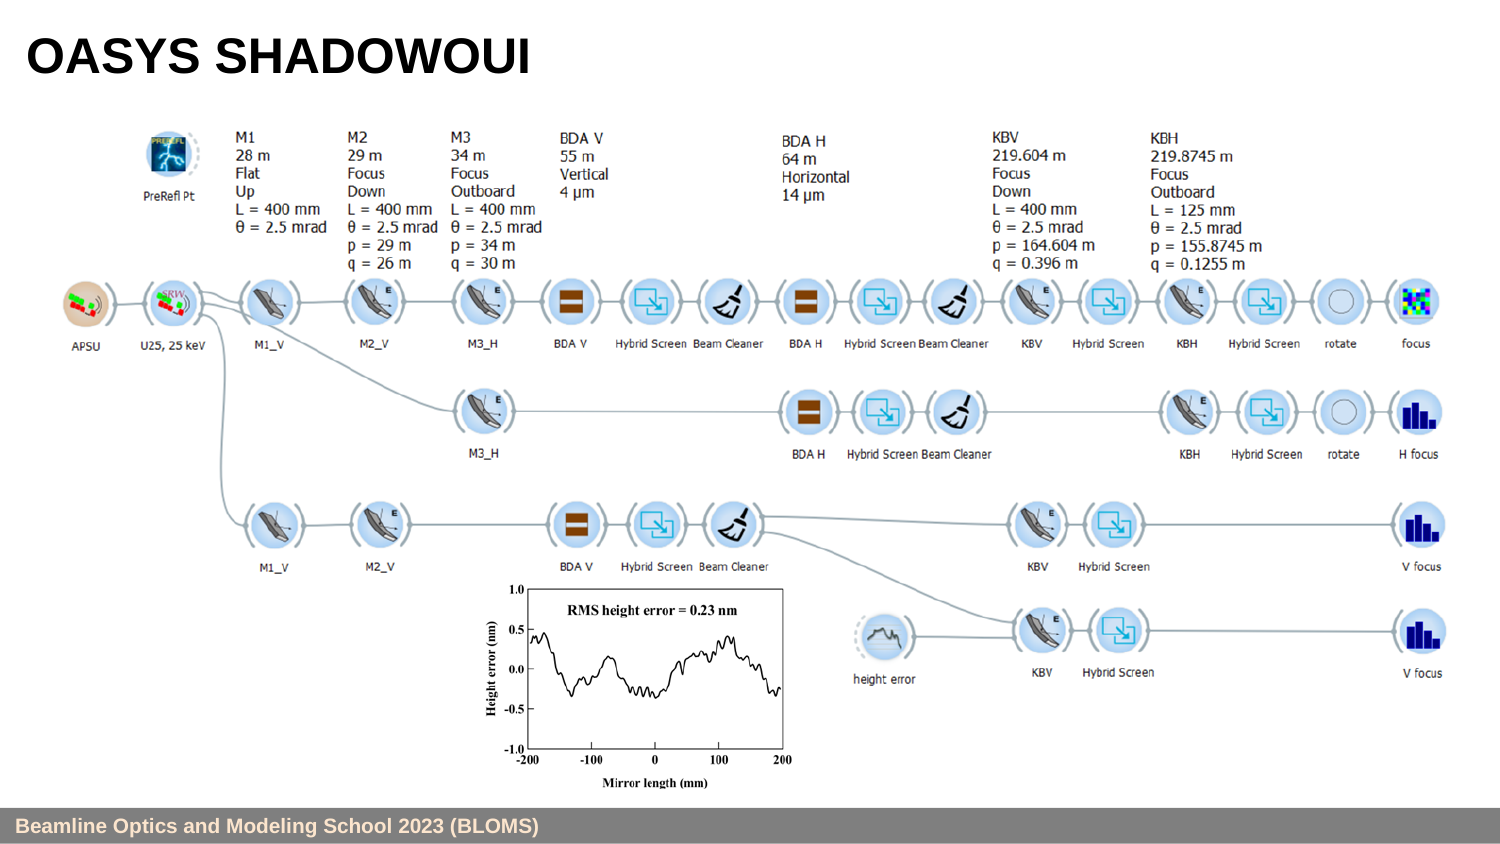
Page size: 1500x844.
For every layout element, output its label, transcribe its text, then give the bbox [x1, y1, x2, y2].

title OASYS SHADOWOUI [11, 0, 1461, 139]
picture [50, 120, 1450, 789]
